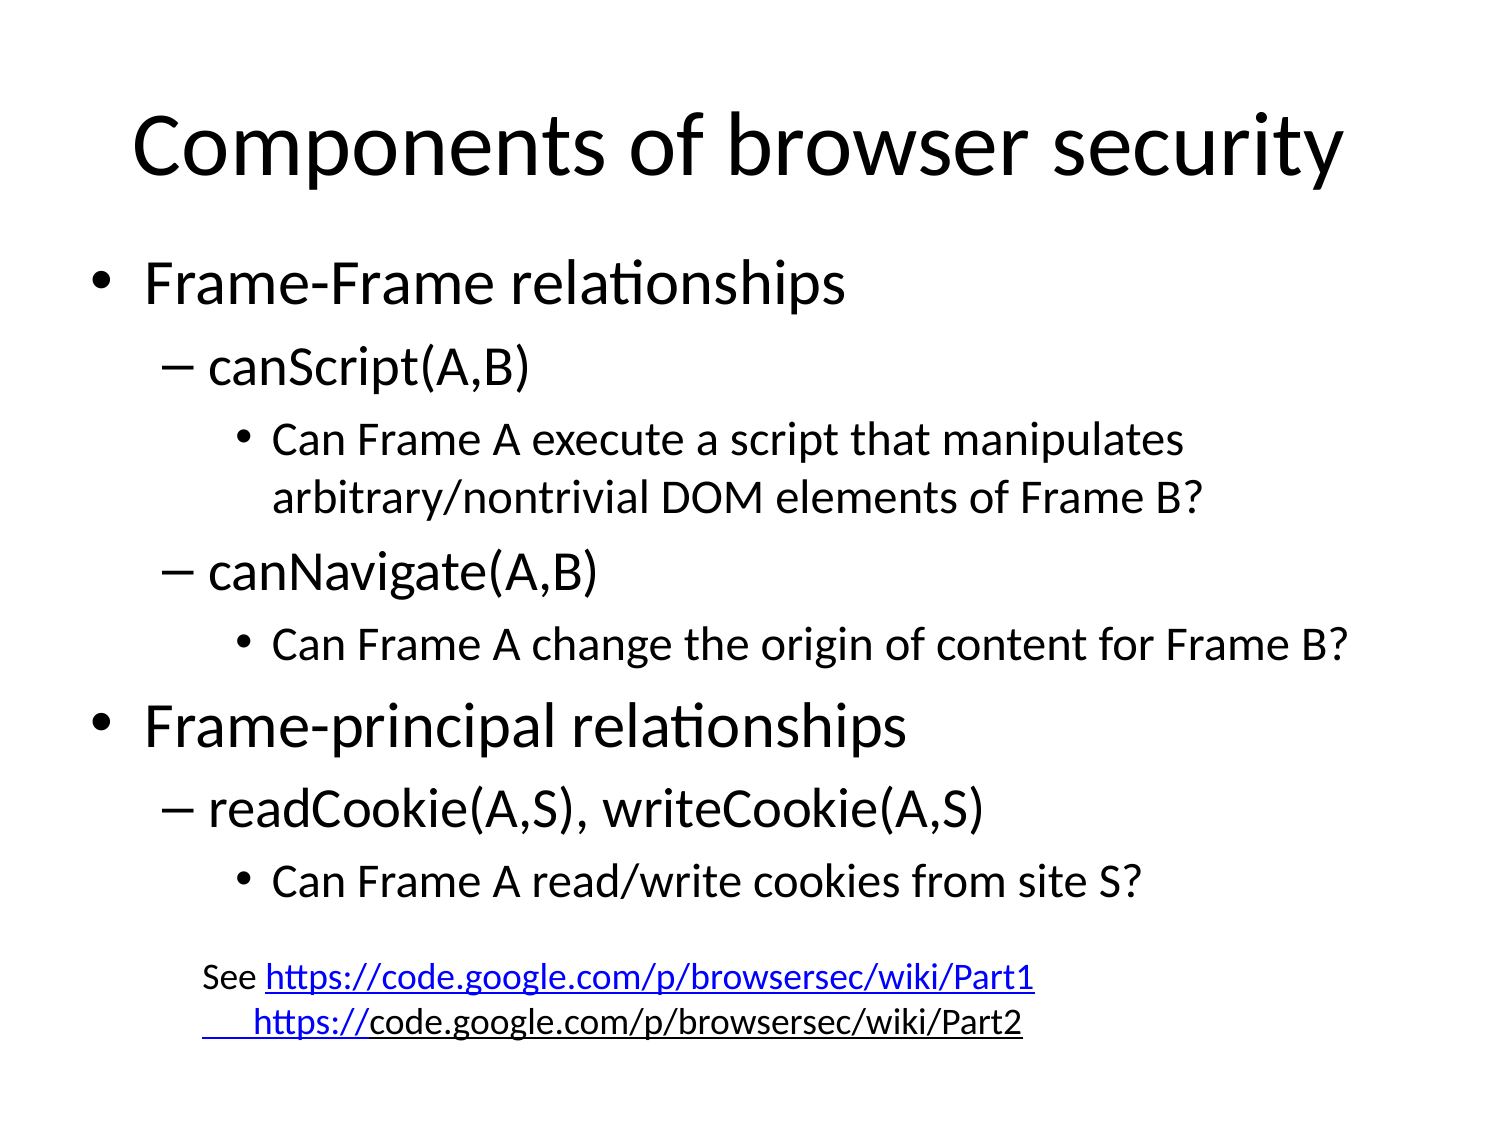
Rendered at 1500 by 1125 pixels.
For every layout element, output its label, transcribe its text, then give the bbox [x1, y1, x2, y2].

title Components of browser security [75, 45, 1425, 232]
list Frame-Frame relationships canScript(A,B) Can Frame A execute a script that manipulates arbitrary/nontrivial DOM elements of Frame B? canNavigate(A,B) Can Frame A change the origin of content for Frame B? Frame-principal relationships readCookie(A,S), writeCookie(A,S) Can Frame A read/write cookies from site S? [75, 232, 1425, 917]
text_box See https://code.google.com/p/browsersec/wiki/Part1 https://code.google.com/p/browsersec/wiki/Part2 [187, 944, 1313, 1049]
